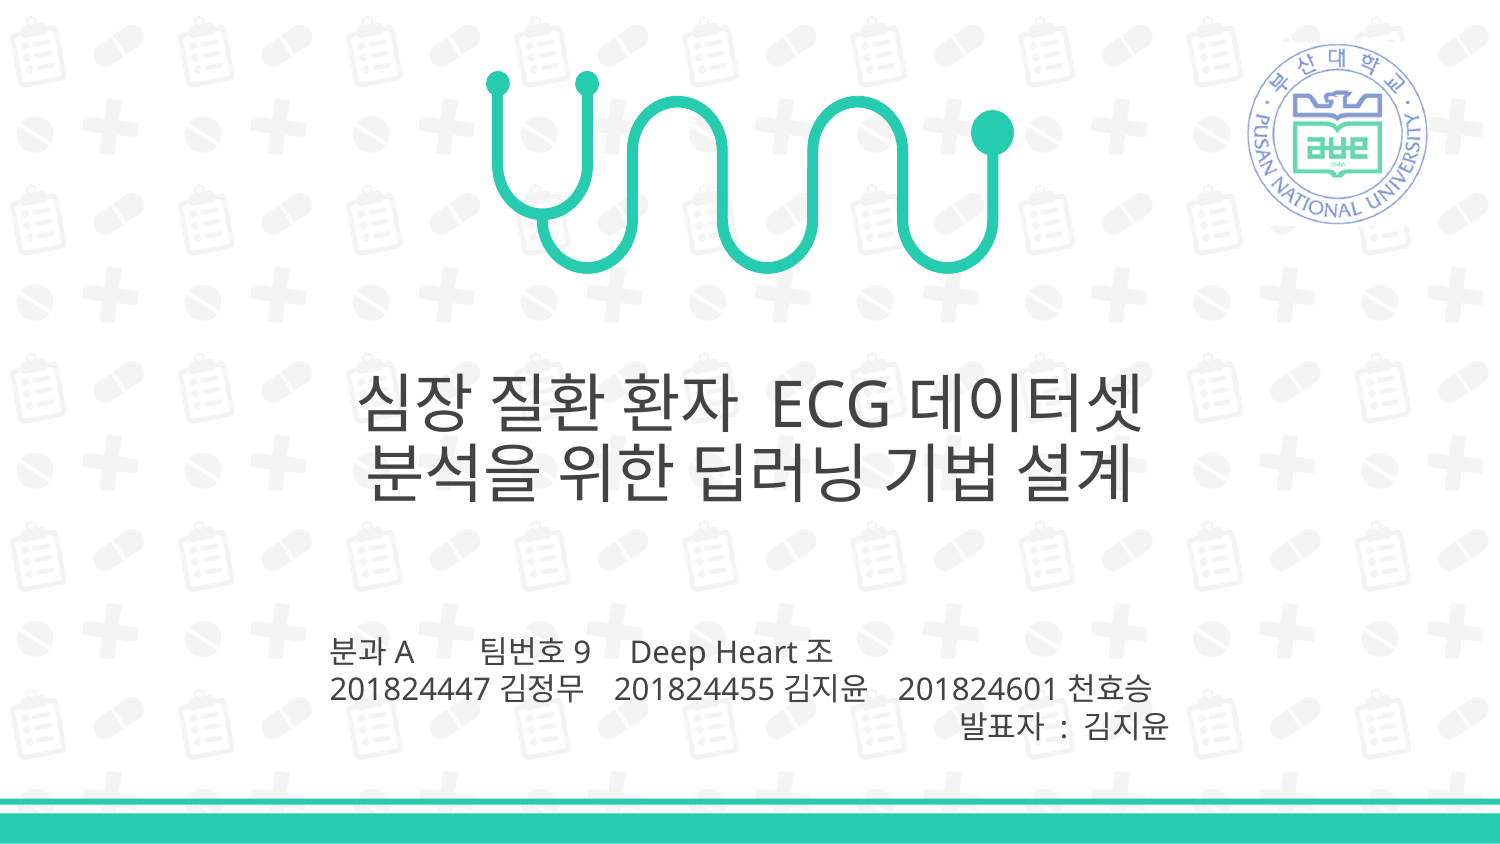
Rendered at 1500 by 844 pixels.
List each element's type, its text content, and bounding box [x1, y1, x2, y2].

picture [1244, 42, 1429, 227]
text_box [0, 798, 1500, 805]
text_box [486, 71, 1014, 274]
text_box [0, 813, 1500, 844]
title 심장 질환 환자 ECG데이터셋 분석을 위한 딥러닝 기법 설계 [297, 189, 1203, 527]
subtitle 분과A 팀번호9 Deep Heart조 201824447김정무 201824455김지윤 201824601천효승 발표자 : 김지윤 [314, 617, 1186, 747]
